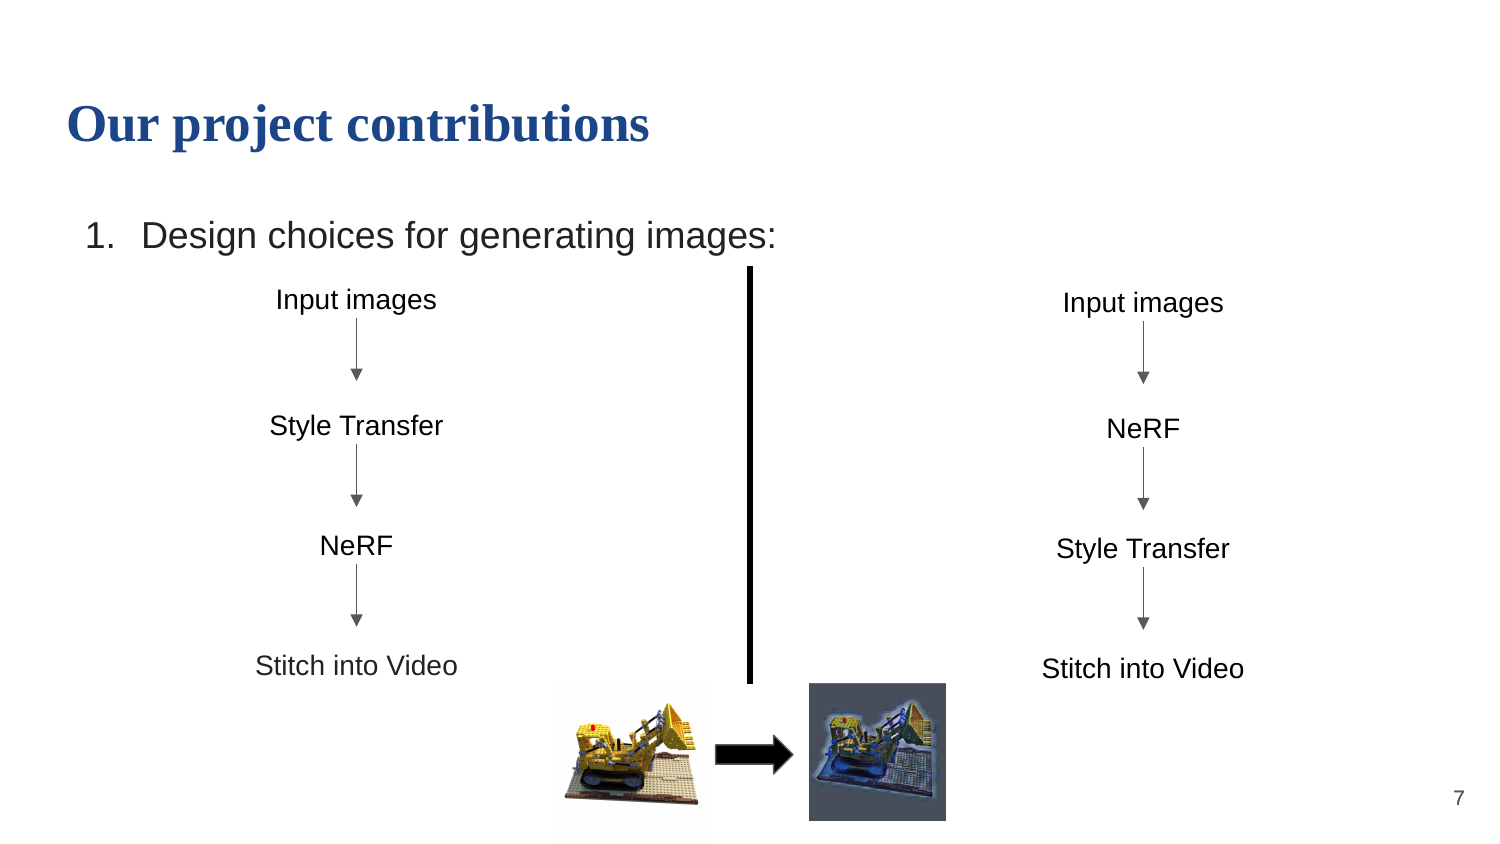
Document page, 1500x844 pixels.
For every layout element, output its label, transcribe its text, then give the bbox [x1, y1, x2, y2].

list Style Transfer [244, 387, 469, 444]
list Stitch into Video [1013, 629, 1274, 687]
list NeRF [1031, 390, 1256, 447]
title Our project contributions [51, 73, 1449, 168]
list Input images [244, 261, 469, 318]
slide_number ‹#› [1389, 764, 1480, 830]
list Input images [1031, 264, 1256, 321]
list NeRF [244, 507, 469, 564]
list Design choices for generating images: [51, 188, 1449, 736]
picture [553, 683, 712, 841]
list Style Transfer [1031, 510, 1256, 567]
text_box [716, 735, 793, 774]
picture [808, 683, 947, 821]
list Stitch into Video [226, 626, 487, 684]
